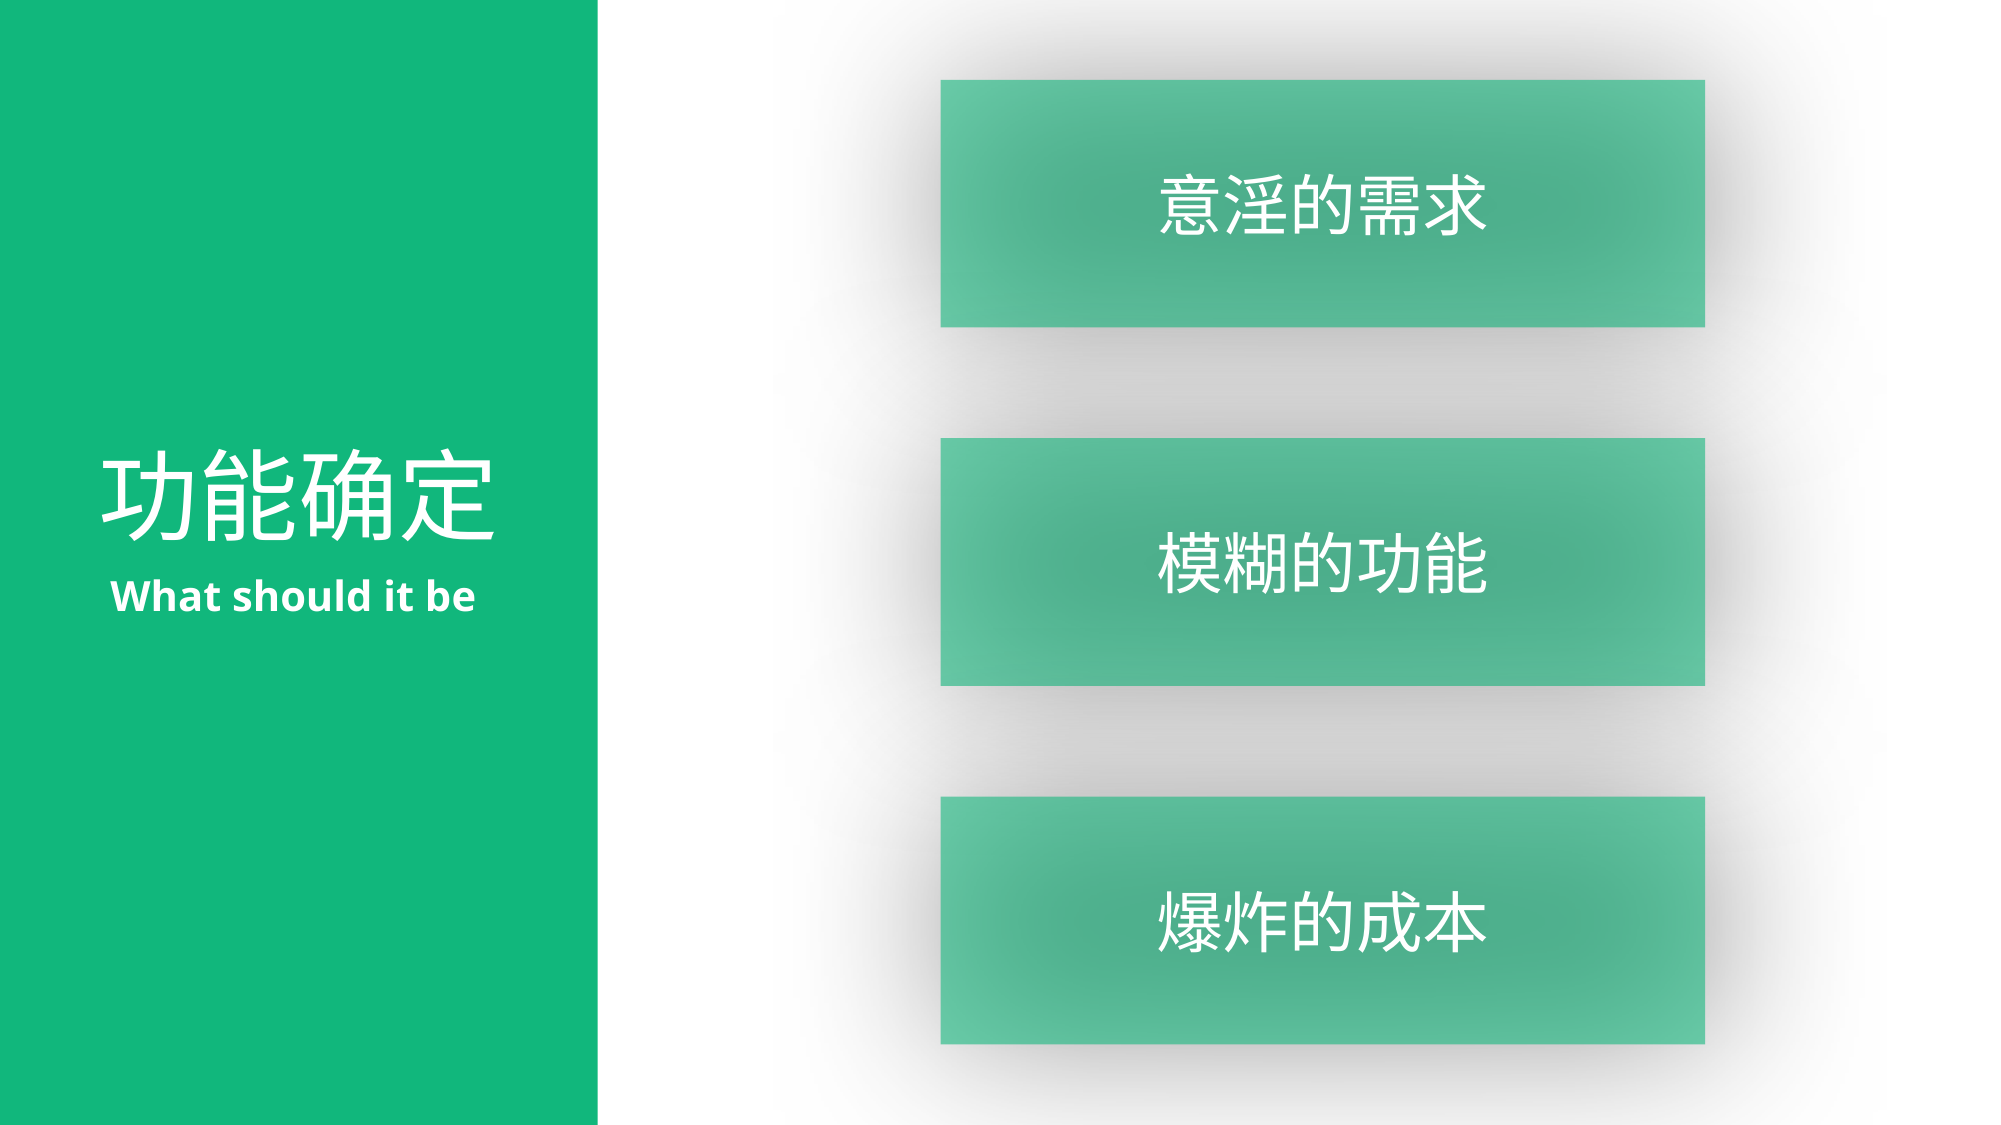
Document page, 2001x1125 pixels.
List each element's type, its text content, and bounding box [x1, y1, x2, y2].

text_box 意淫的需求 [940, 79, 1706, 328]
text_box 功能确定 [0, 426, 598, 561]
text_box [0, 0, 599, 1125]
text_box 爆炸的成本 [940, 796, 1706, 1045]
text_box What should it be [0, 562, 598, 628]
text_box 模糊的功能 [940, 437, 1706, 687]
